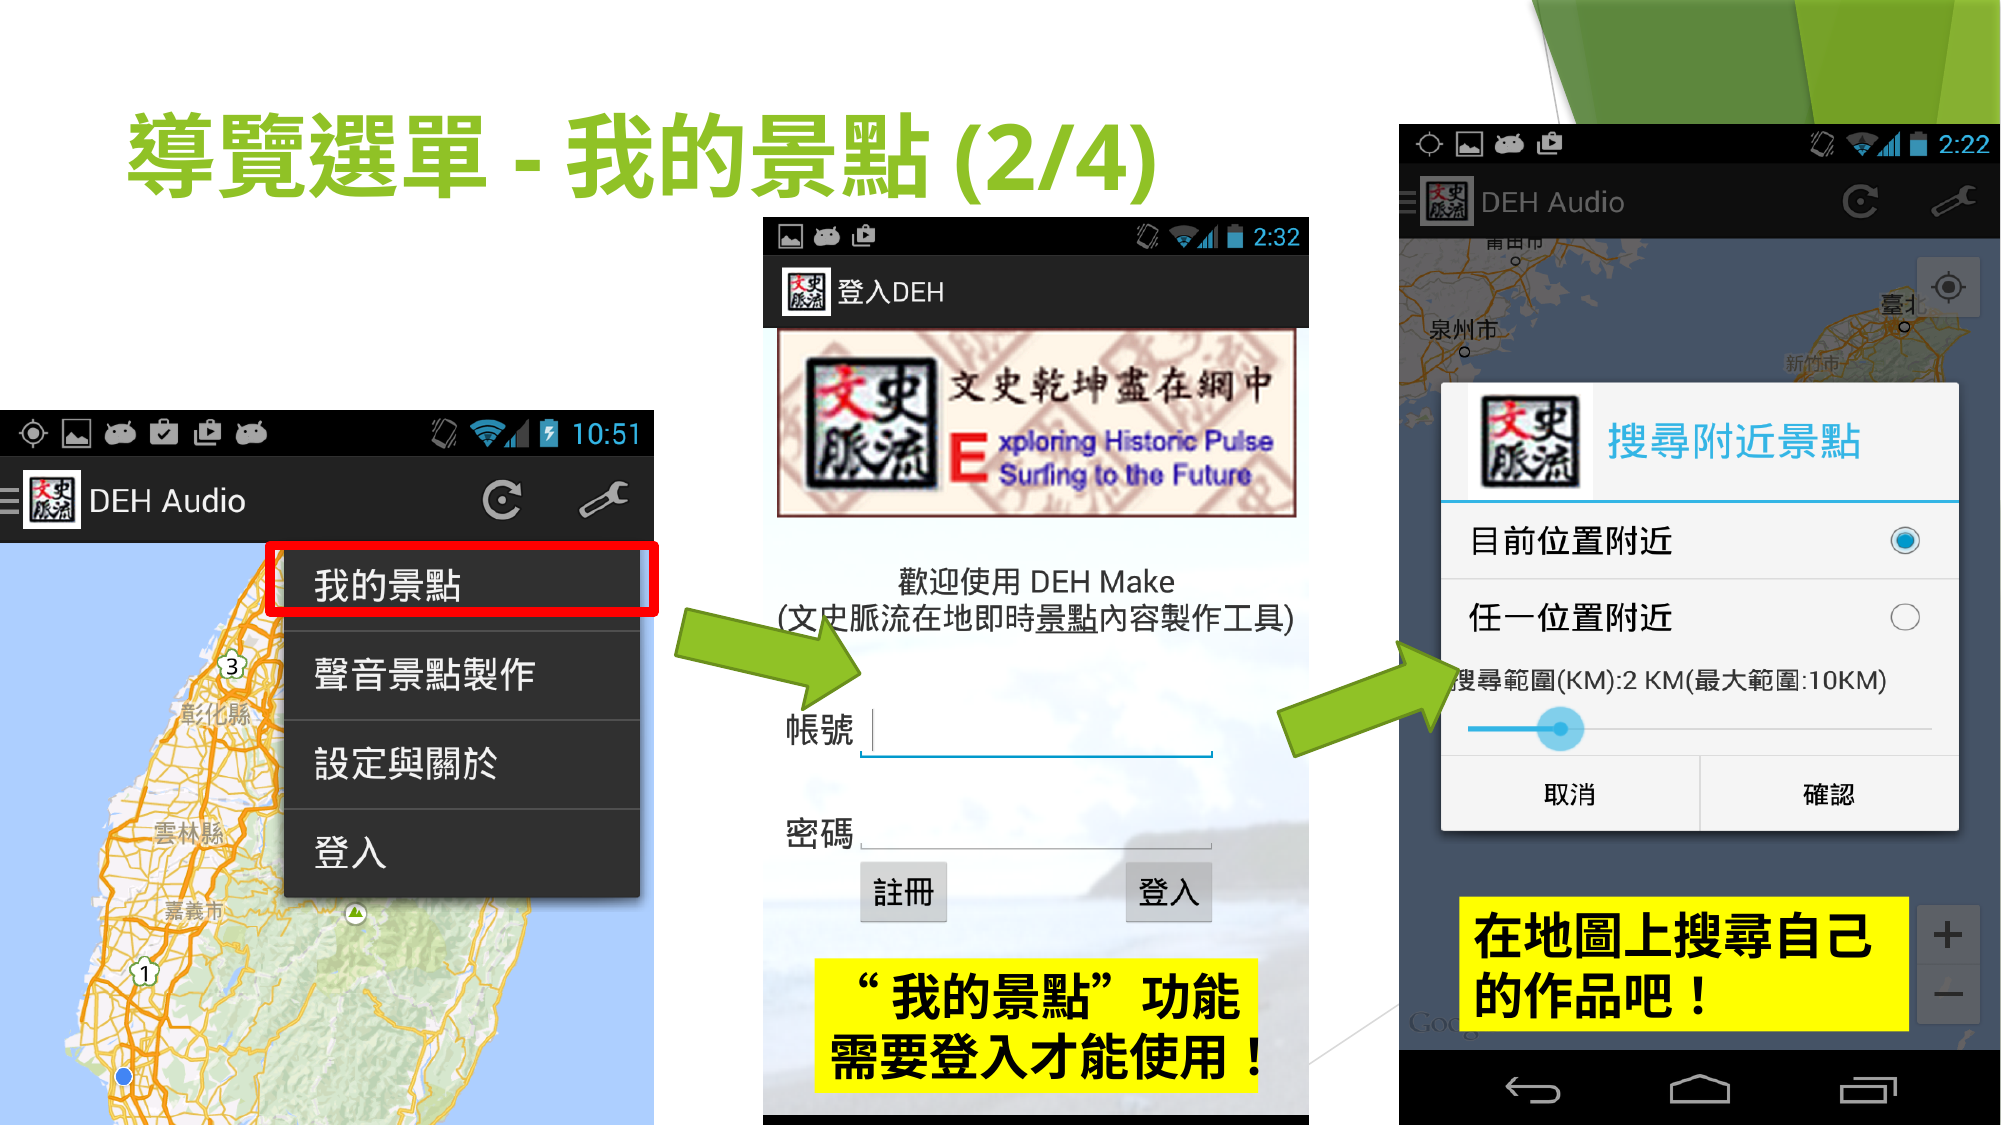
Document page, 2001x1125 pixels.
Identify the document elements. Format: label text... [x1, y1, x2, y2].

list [0, 409, 655, 1125]
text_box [677, 217, 1275, 1125]
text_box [1280, 124, 2000, 1125]
title 導覽選單-我的景點(2/4) [109, 91, 1520, 308]
